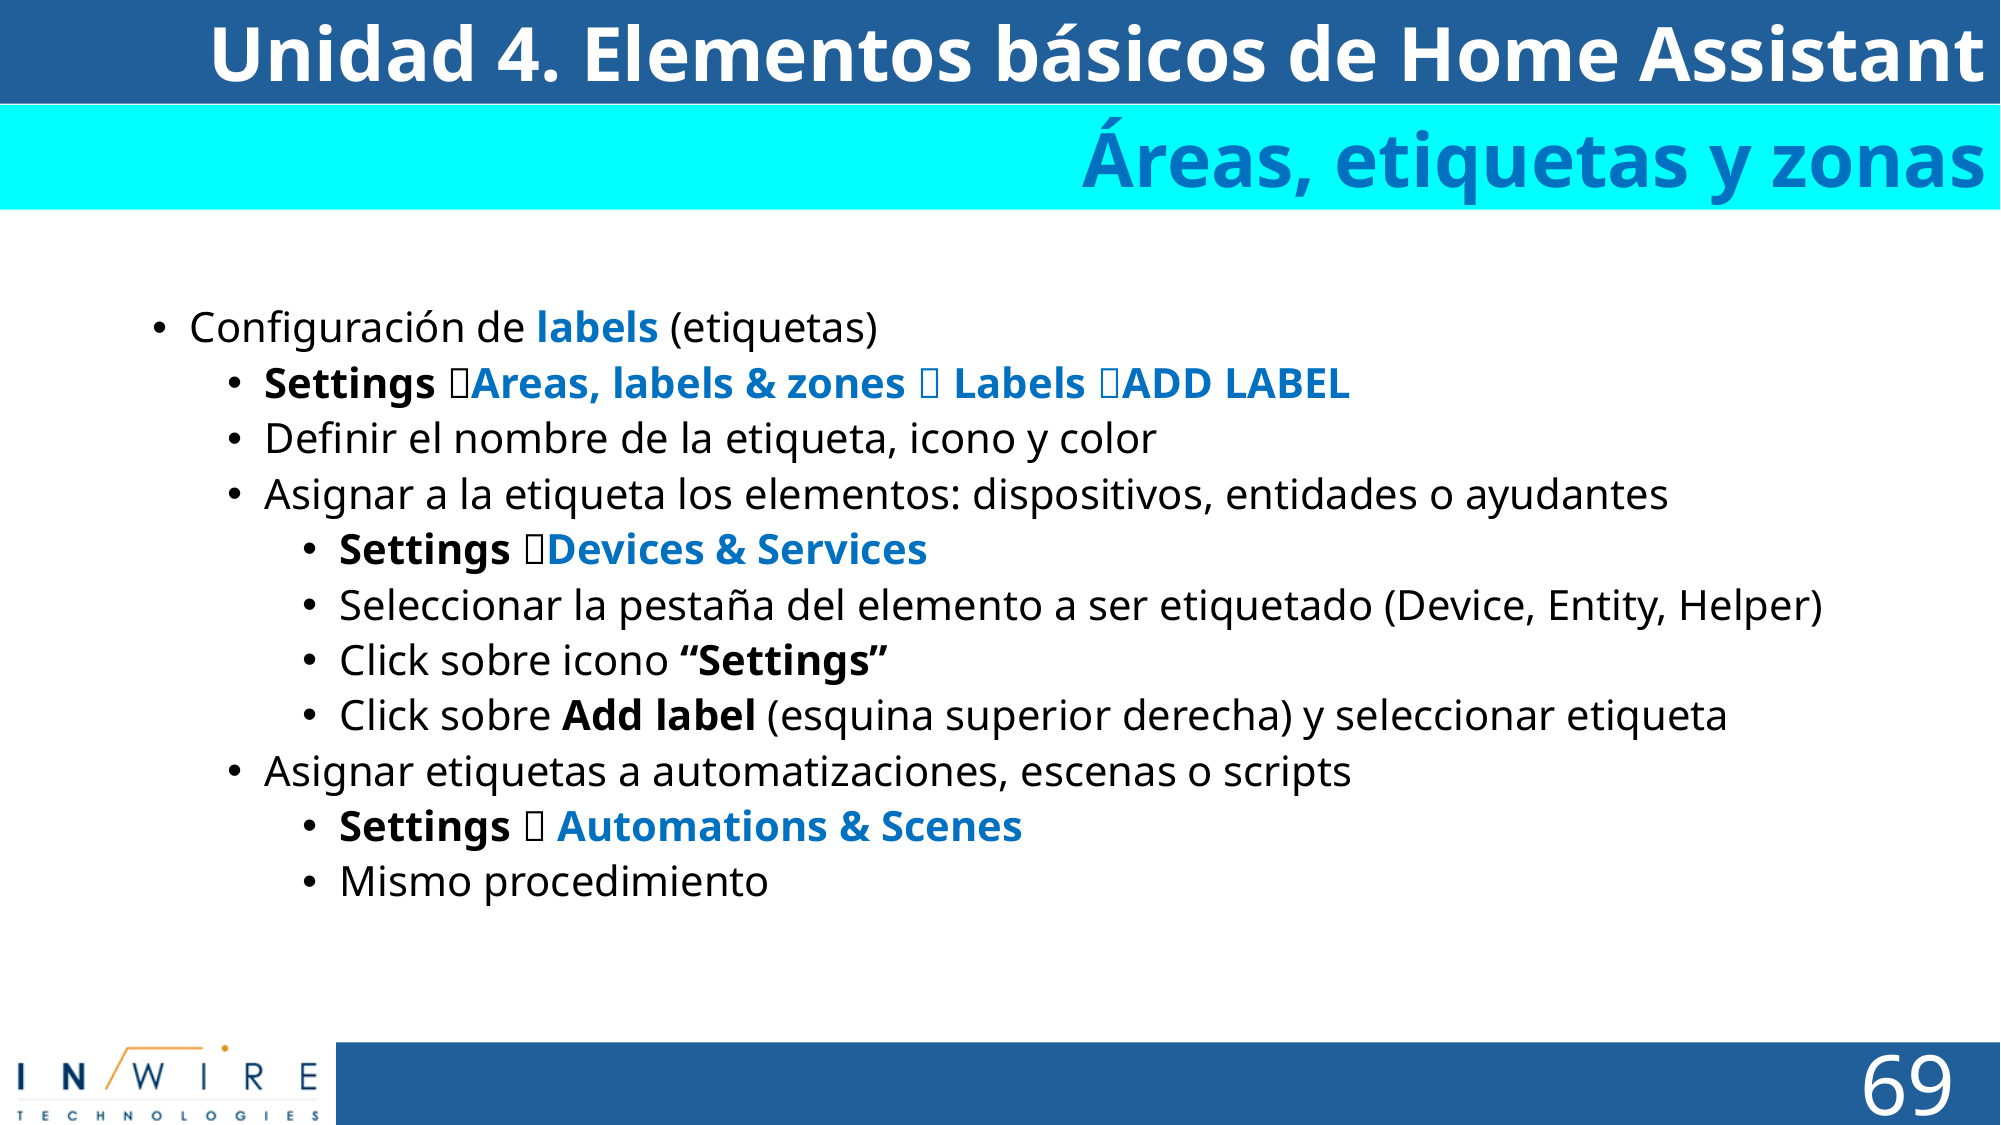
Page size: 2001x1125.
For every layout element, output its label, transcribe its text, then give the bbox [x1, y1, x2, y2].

list Configuración de labels (etiquetas) Settings Areas, labels & zones  Labels ADD LABEL Definir el nombre de la etiqueta, icono y color Asignar a la etiqueta los elementos: dispositivos, entidades o ayudantes Settings Devices & Services Seleccionar la pestaña del elemento a ser etiquetado (Device, Entity, Helper) Click sobre icono “Settings” Click sobre Add label (esquina superior derecha) y seleccionar etiqueta Asignar etiquetas a automatizaciones, escenas o scripts Settings  Automations & Scenes Mismo procedimiento [137, 299, 1863, 1014]
text_box Unidad 4. Elementos básicos de Home Assistant [0, 0, 2000, 104]
picture [0, 1037, 336, 1125]
text_box Áreas, etiquetas y zonas [0, 104, 2000, 210]
